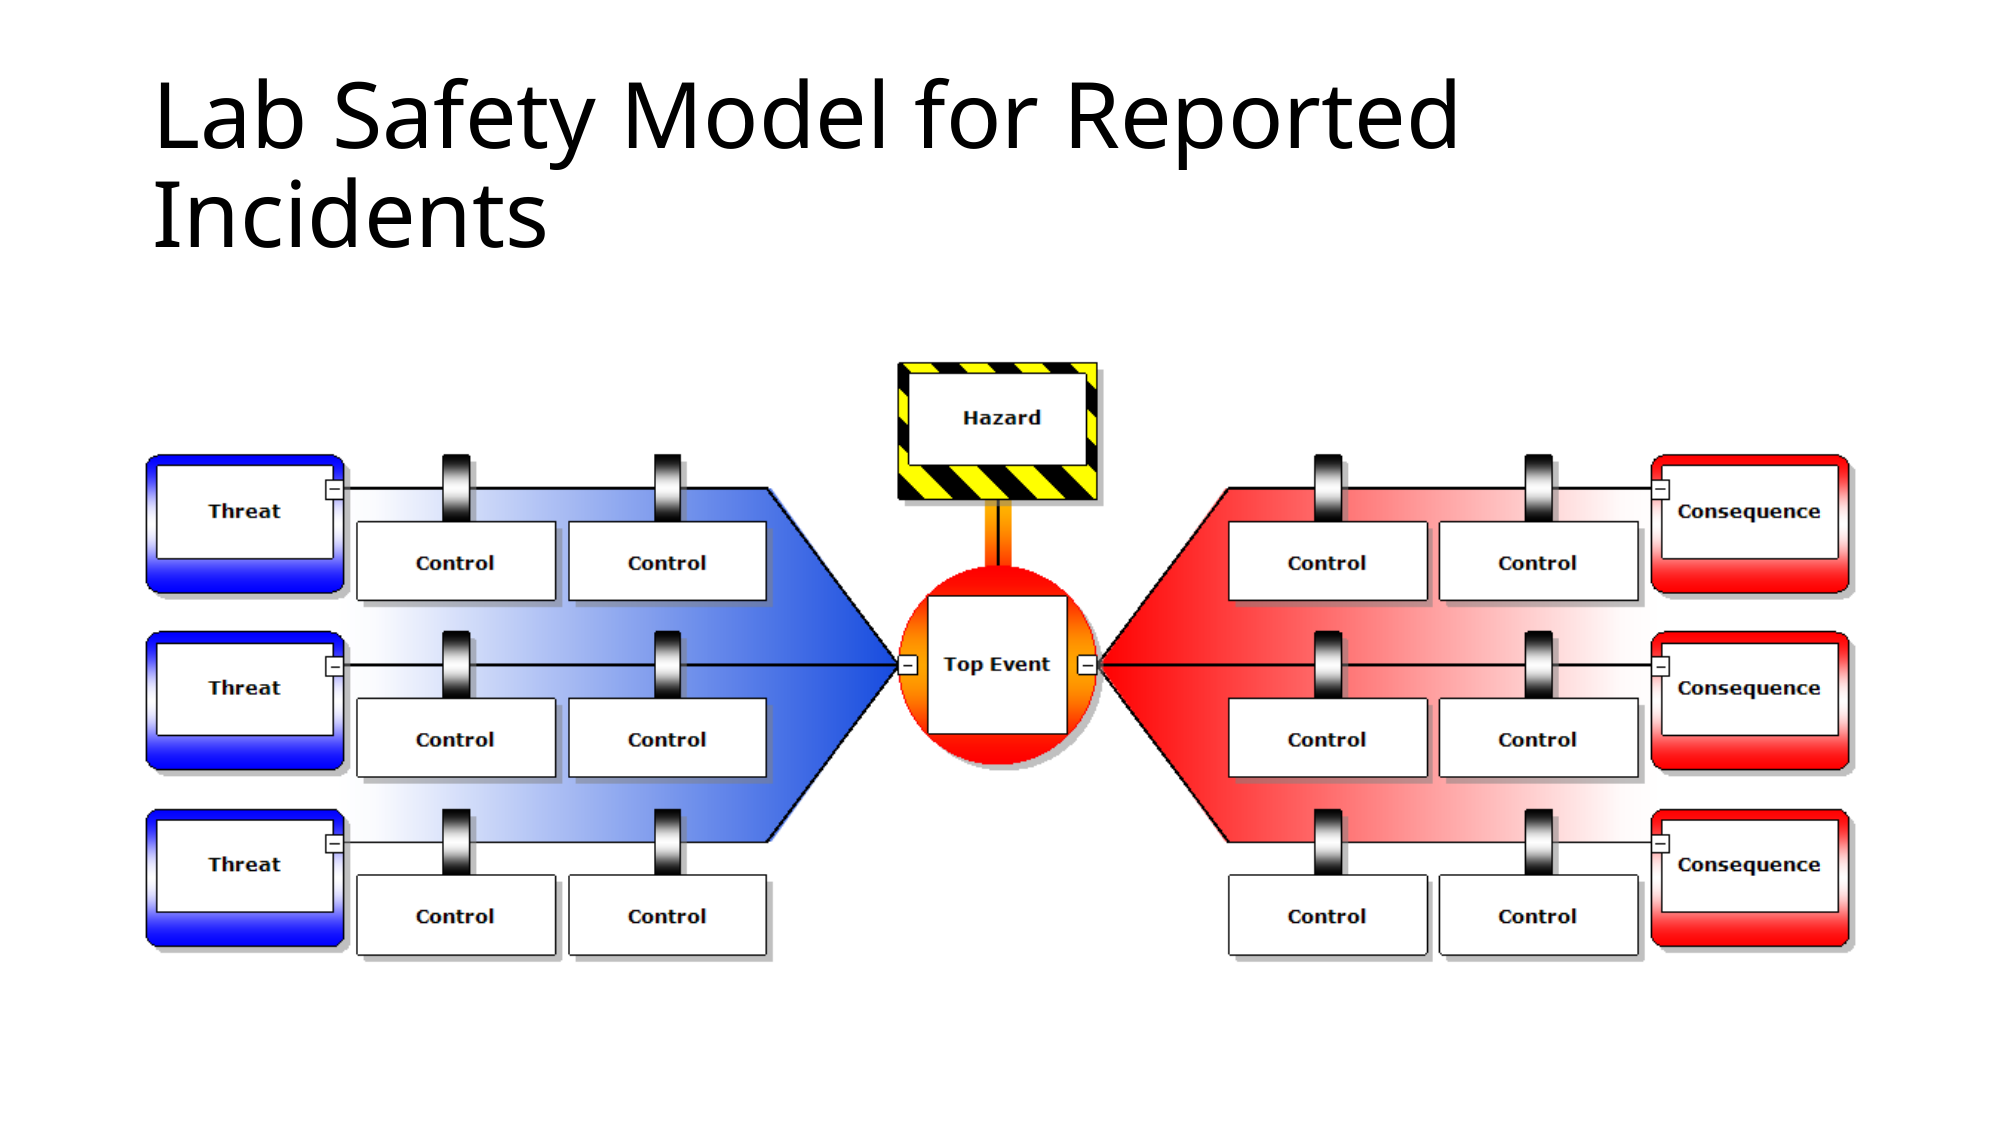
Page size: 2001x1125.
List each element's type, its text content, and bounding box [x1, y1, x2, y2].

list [137, 349, 1863, 968]
title Lab Safety Model for Reported Incidents [137, 59, 1863, 278]
